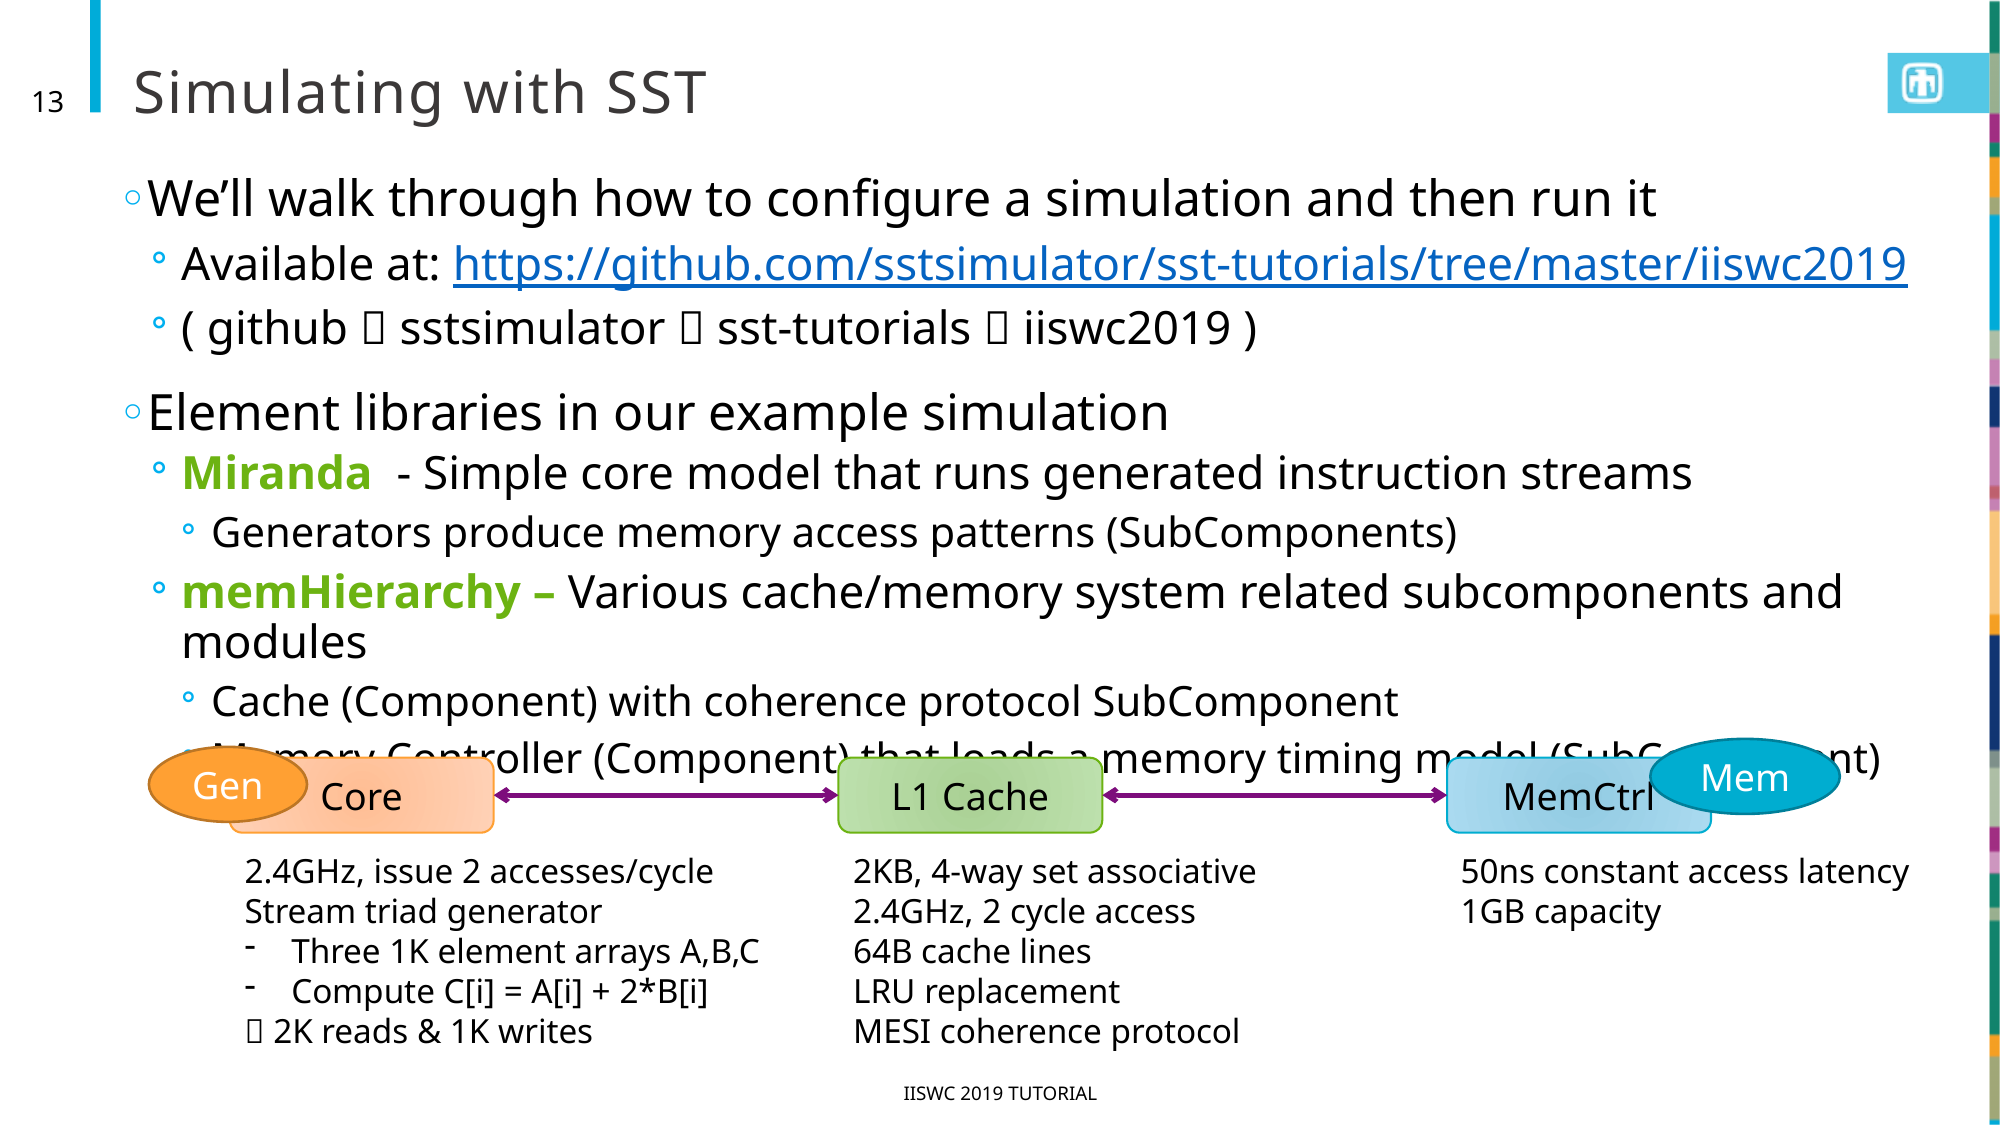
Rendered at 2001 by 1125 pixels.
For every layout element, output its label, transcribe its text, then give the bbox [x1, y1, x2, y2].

text_box Mem [1649, 737, 1842, 816]
text_box 2KB, 4-way set associative 2.4GHz, 2 cycle access 64B cache lines LRU replacement MESI coherence protocol [838, 842, 1319, 1058]
list We’ll walk through how to configure a simulation and then run it Available at: https://github.com/sstsimulator/sst-tutorials/tree/master/iiswc2019 ( github  sstsimulator  sst-tutorials  iiswc2019 ) Element libraries in our example simulation Miranda - Simple core model that runs generated instruction streams Generators produce memory access patterns (SubComponents) memHierarchy – Various cache/memory system related subcomponents and modules Cache (Component) with coherence protocol SubComponent Memory Controller (Component) that loads a memory timing model (SubComponent) [118, 166, 1927, 1000]
slide_number 13 [10, 73, 80, 133]
text_box Core [229, 756, 495, 834]
title Simulating with SST [118, 39, 1769, 133]
picture [1990, 330, 1999, 1120]
picture [1990, 1, 1999, 215]
text_box 50ns constant access latency 1GB capacity [1445, 842, 1927, 978]
text_box 2.4GHz, issue 2 accesses/cycle Stream triad generator Three 1K element arrays A,B,C Compute C[i] = A[i] + 2*B[i]  2K reads & 1K writes [229, 842, 827, 1058]
footer IISWC 2019 Tutorial [604, 1063, 1396, 1124]
text_box Gen [147, 745, 309, 824]
picture [1901, 62, 1944, 104]
text_box MemCtrl [1446, 756, 1713, 834]
text_box L1 Cache [837, 756, 1104, 834]
